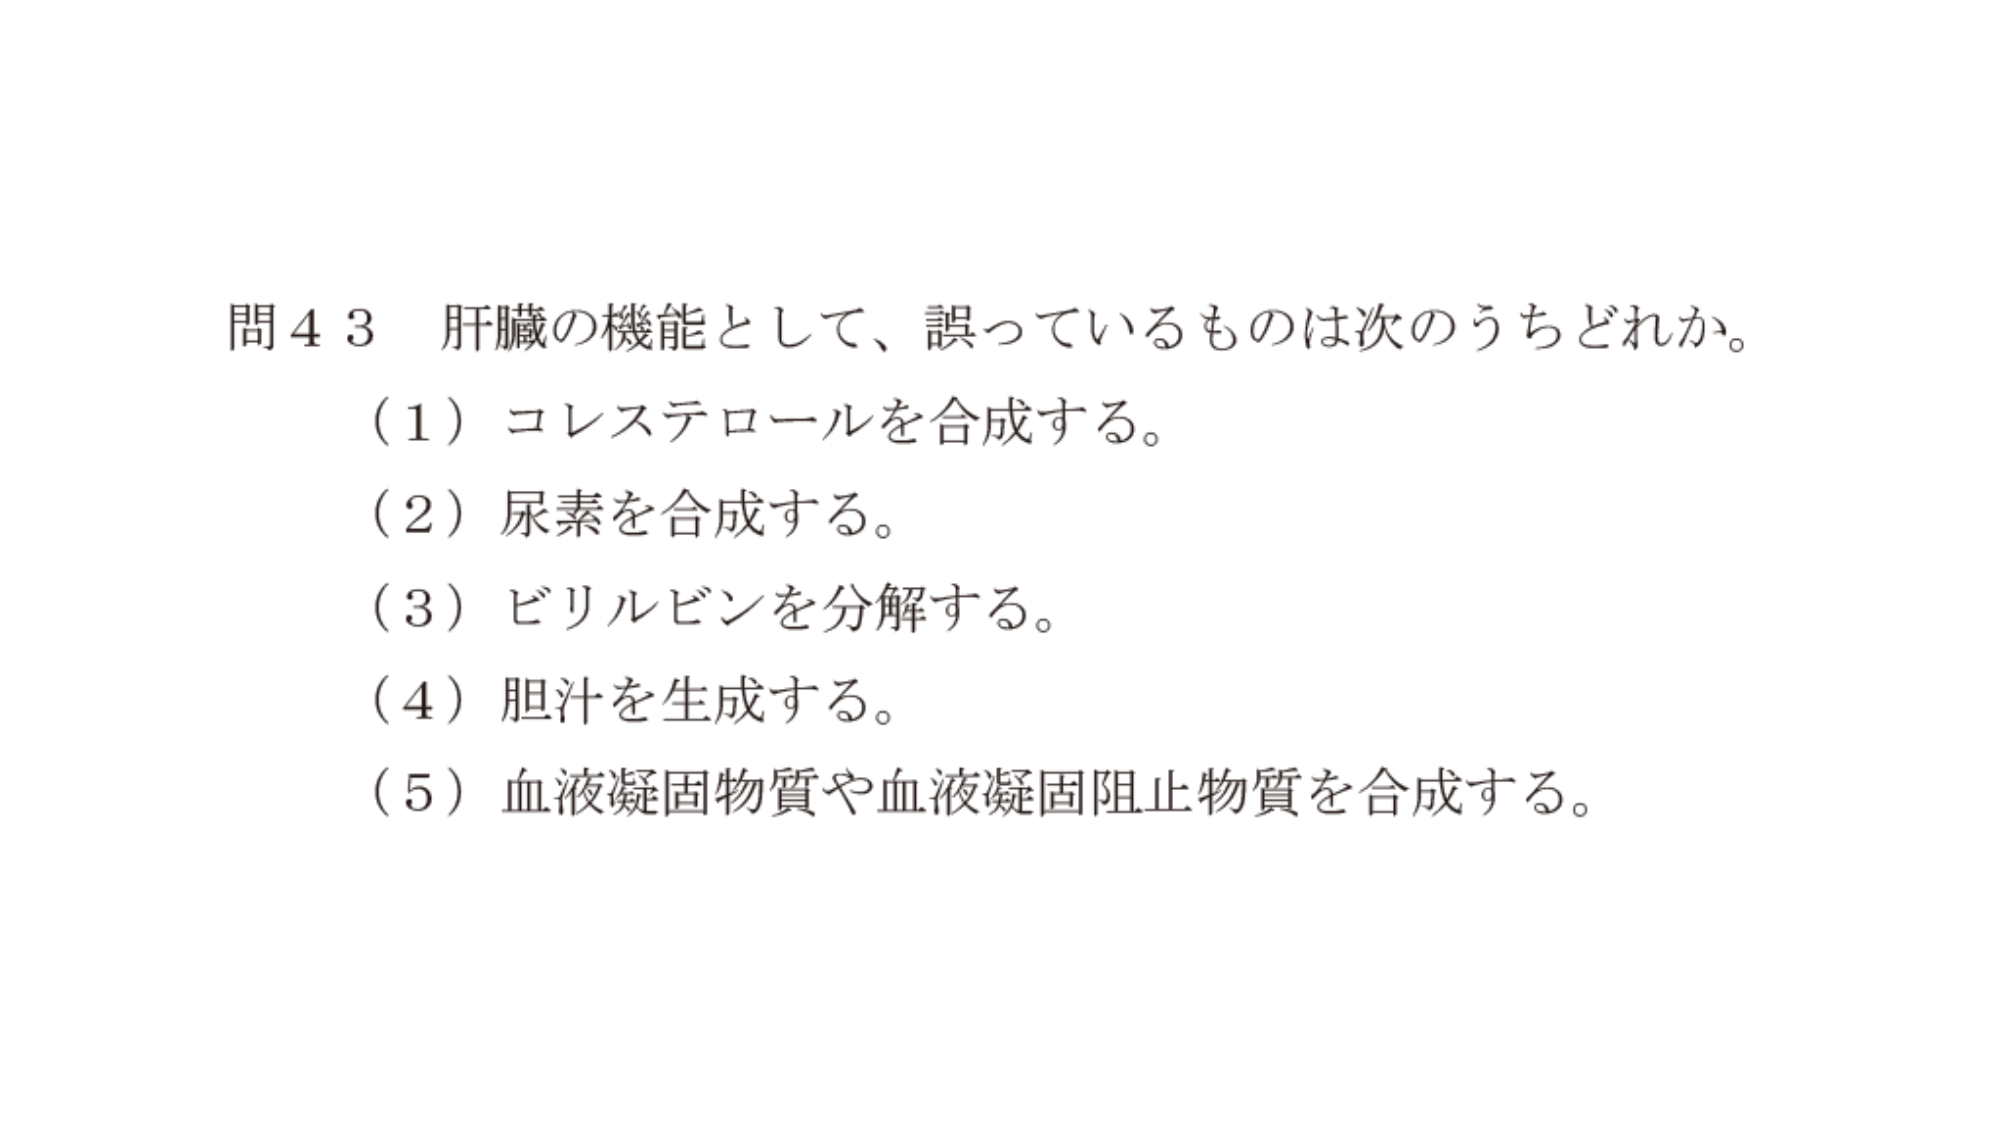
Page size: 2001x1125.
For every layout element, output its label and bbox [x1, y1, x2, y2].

picture [215, 288, 1785, 837]
